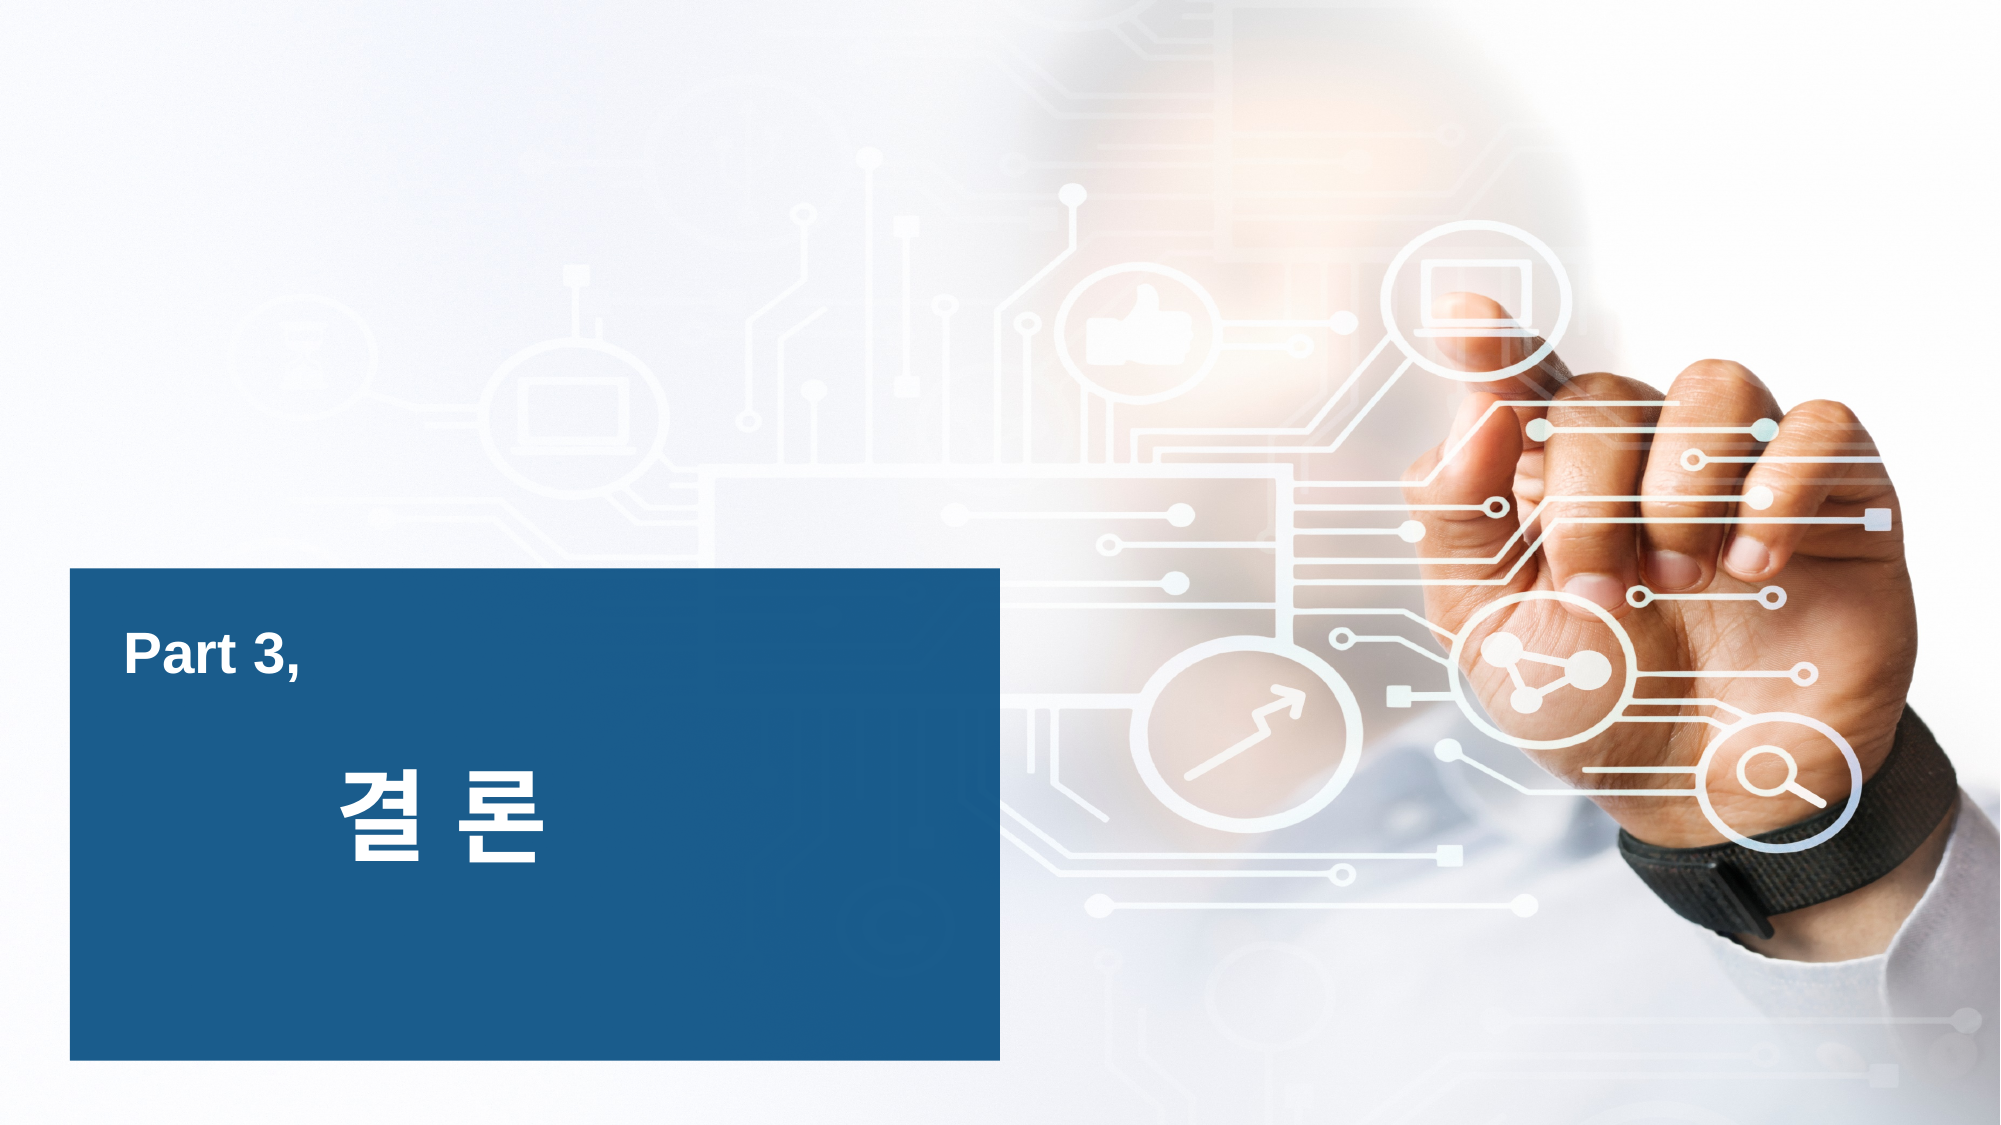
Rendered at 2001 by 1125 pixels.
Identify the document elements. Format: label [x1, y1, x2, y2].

picture [0, 0, 2000, 1125]
text_box [69, 568, 1000, 1061]
